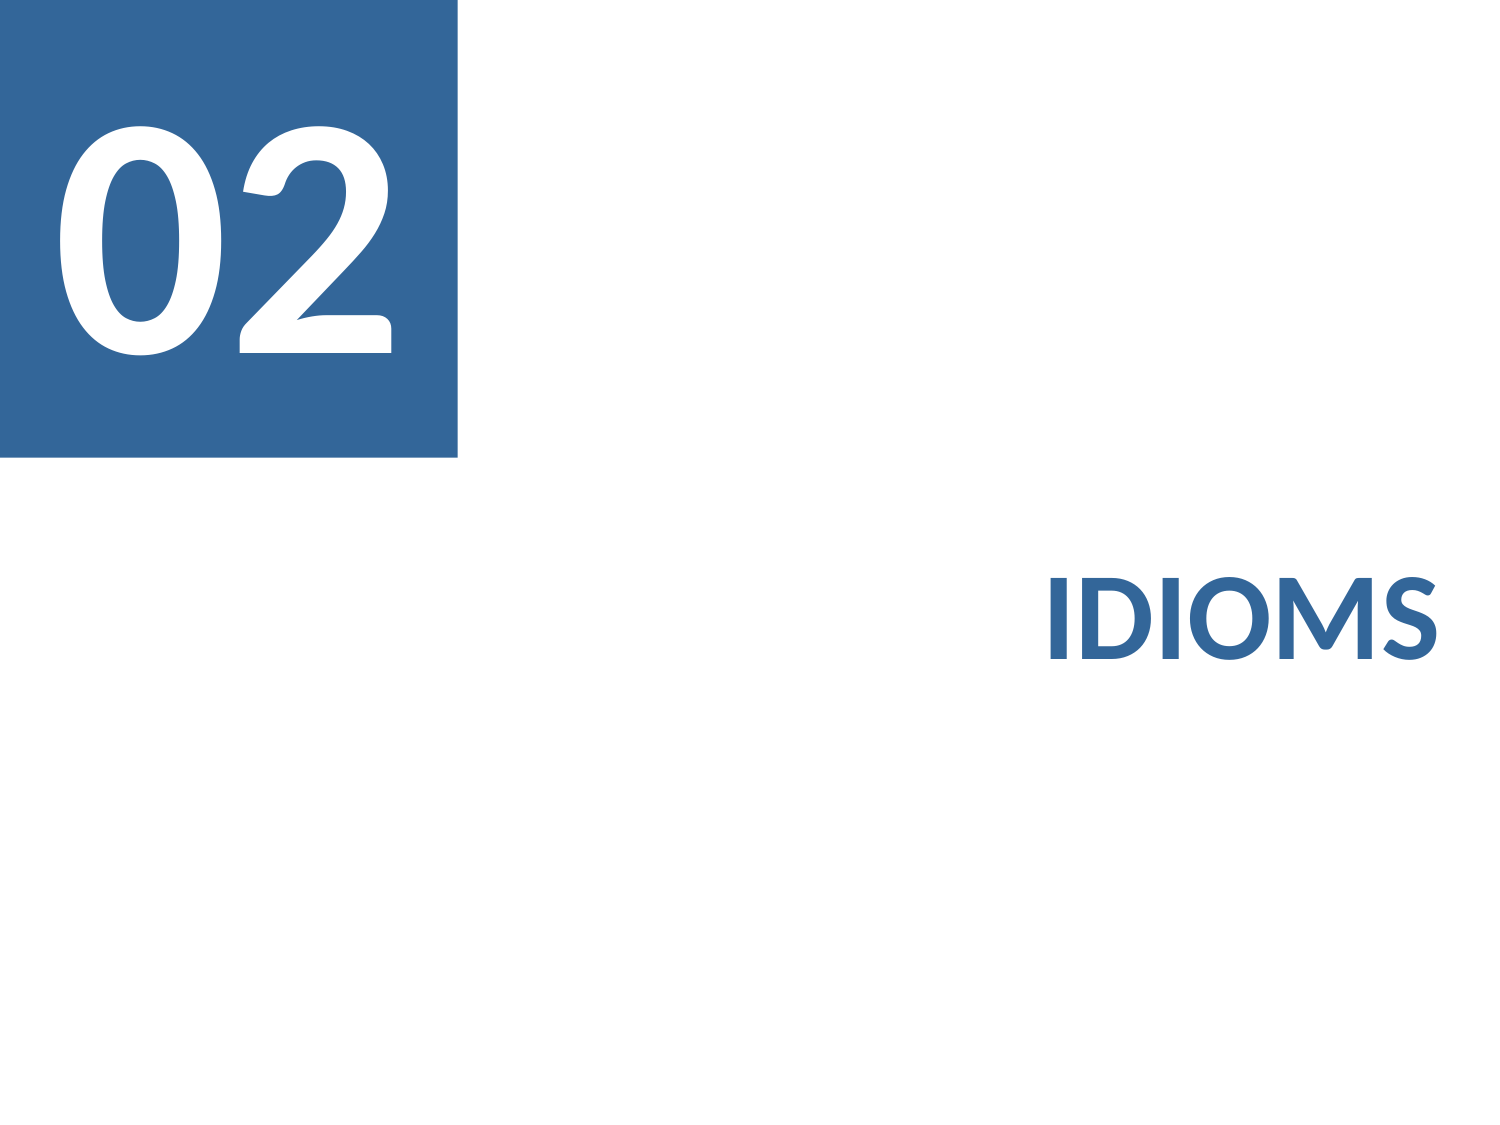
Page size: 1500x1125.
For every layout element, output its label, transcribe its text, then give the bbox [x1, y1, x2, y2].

list 02 [0, 0, 458, 458]
title idioms [374, 527, 1488, 1025]
